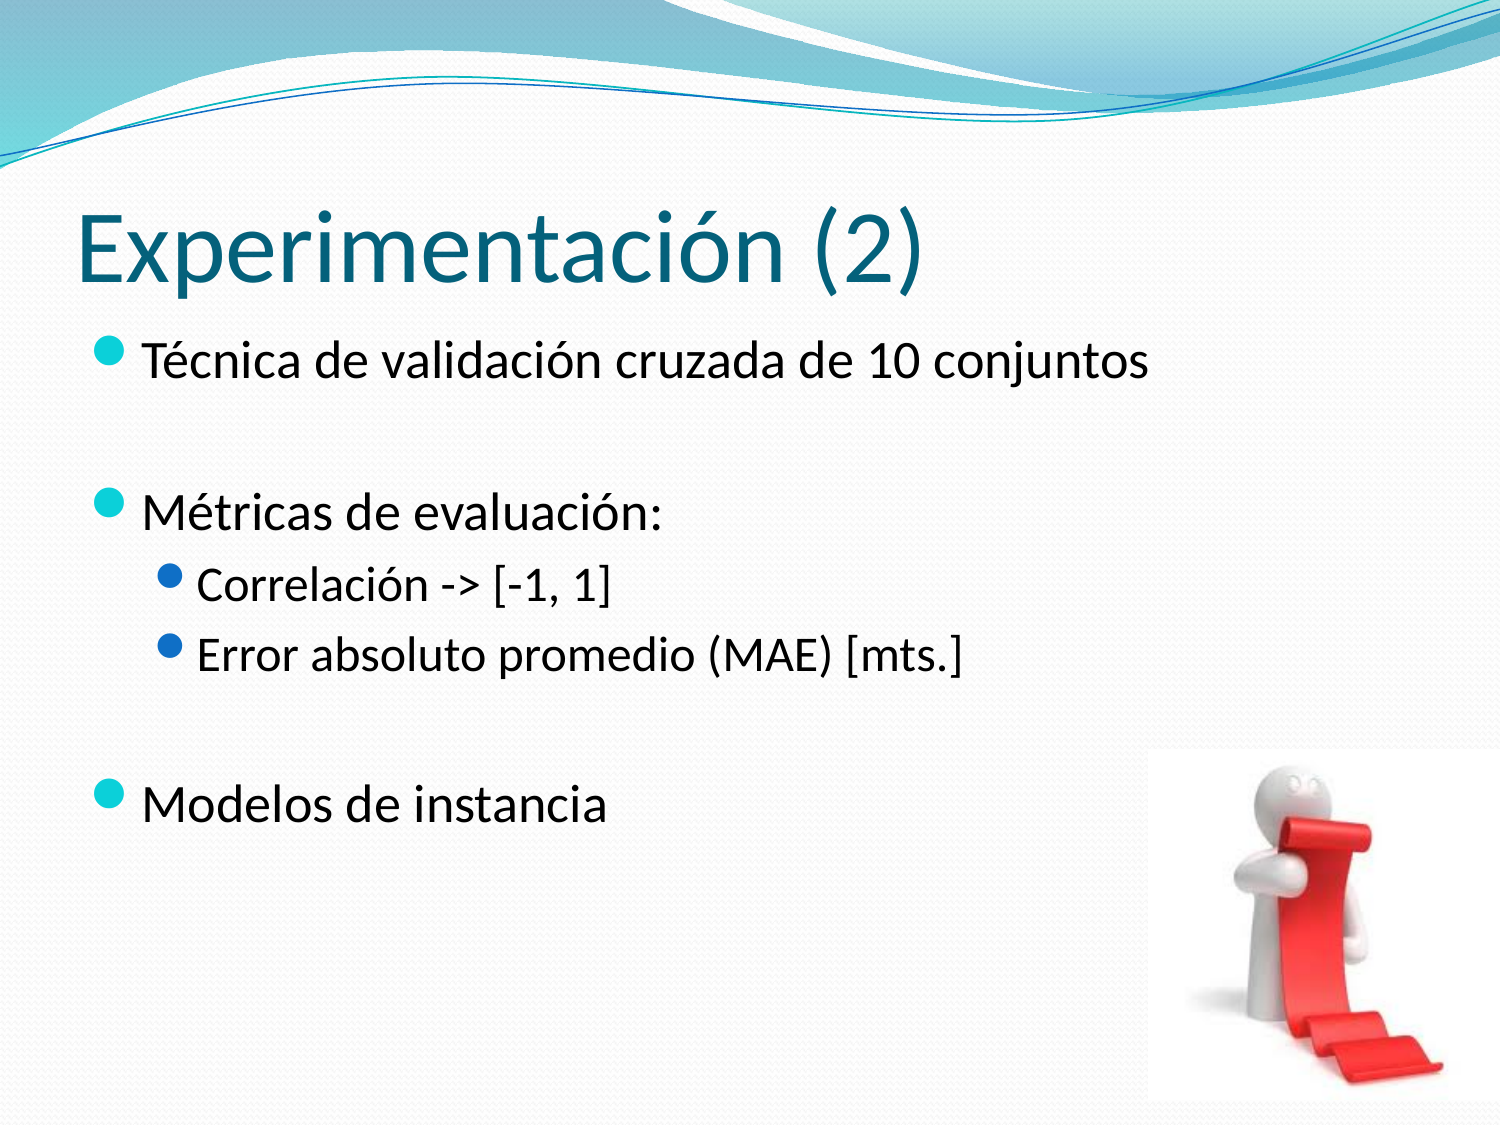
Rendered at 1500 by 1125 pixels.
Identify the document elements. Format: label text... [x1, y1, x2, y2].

list Técnica de validación cruzada de 10 conjuntos Métricas de evaluación: Correlación -> [-1, 1] Error absoluto promedio (MAE) [mts.] Modelos de instancia [75, 317, 1425, 1038]
picture [1148, 749, 1500, 1101]
table_cell Makapuu [1142, 753, 1148, 1038]
title Experimentación (2) [75, 115, 1425, 303]
